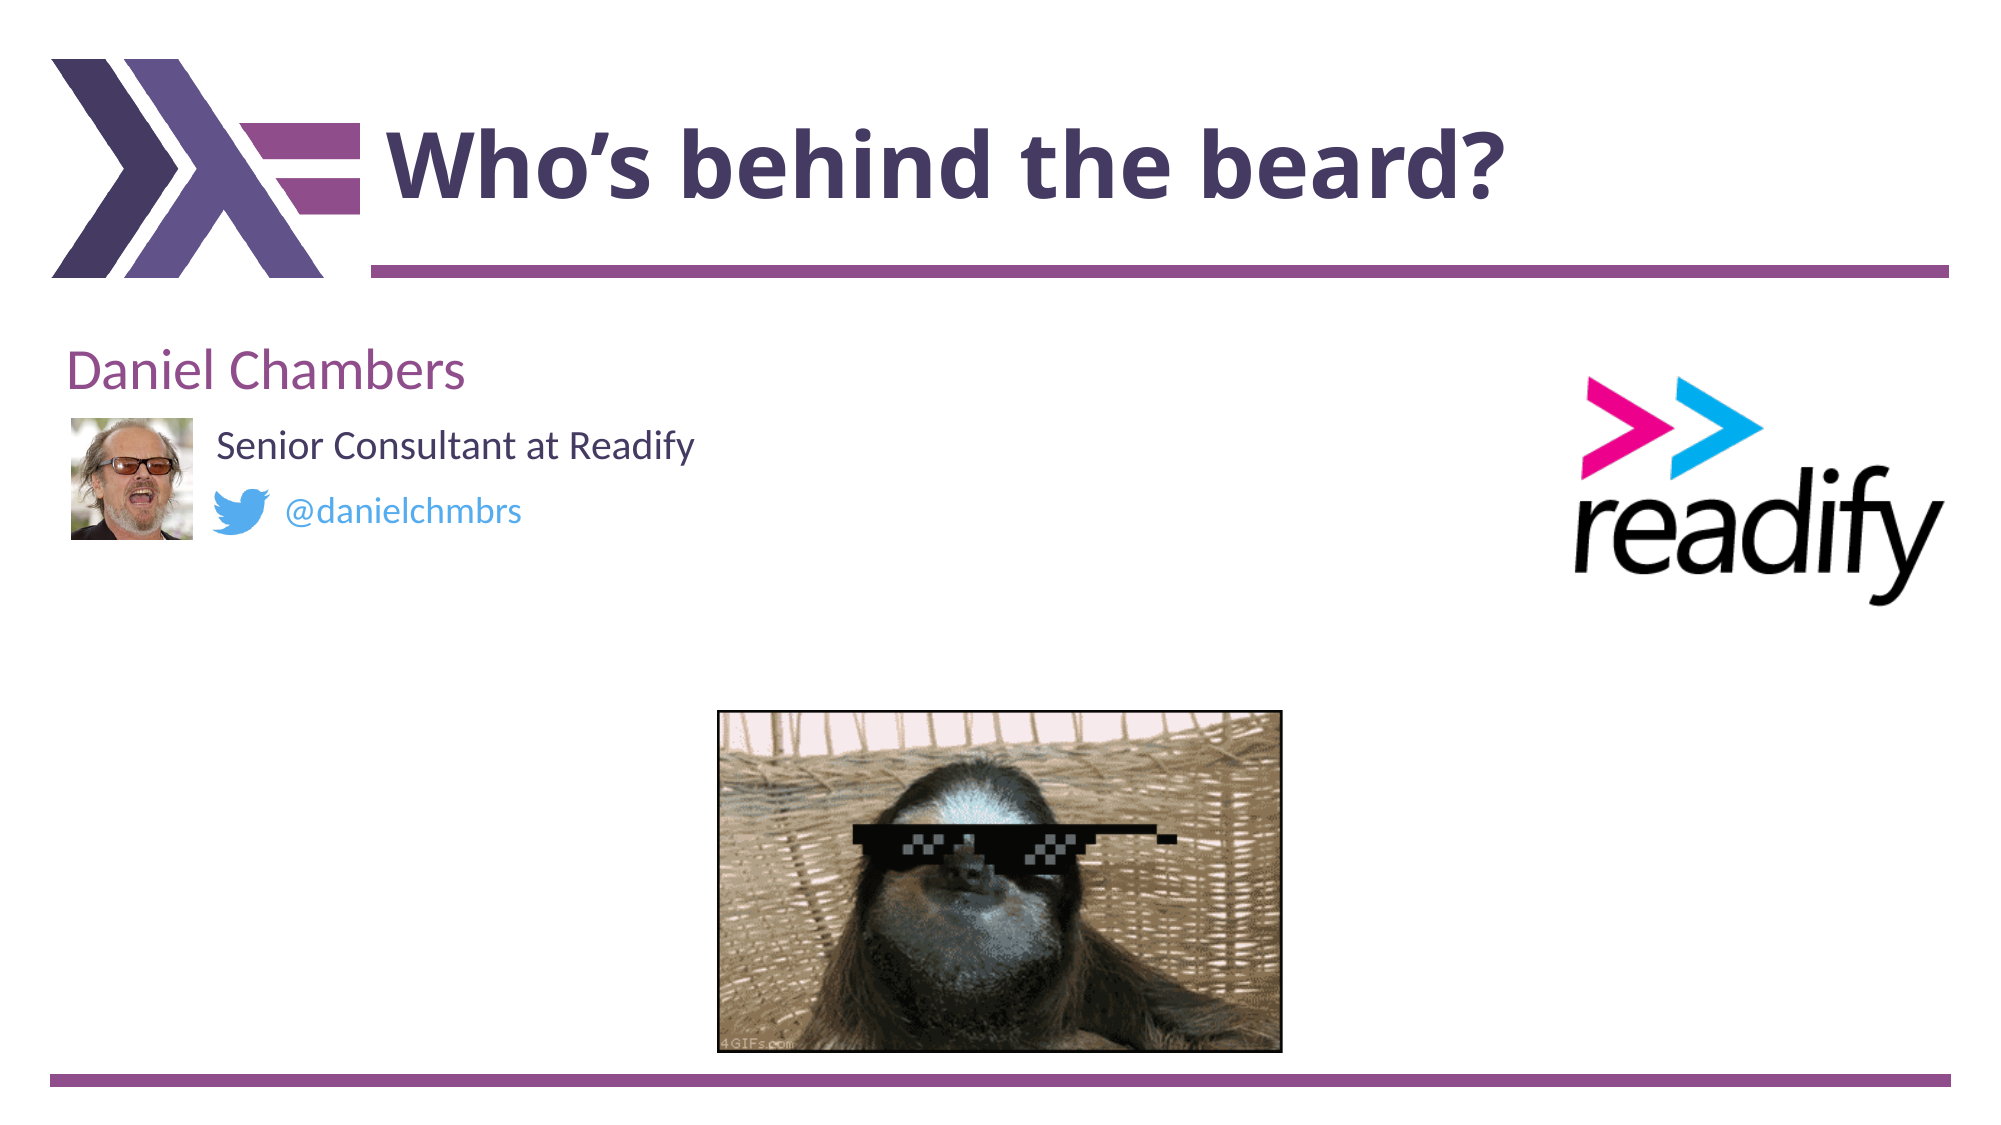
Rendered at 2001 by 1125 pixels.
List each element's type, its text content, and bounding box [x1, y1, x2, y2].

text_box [212, 478, 539, 540]
list Daniel Chambers Senior Consultant at Readify [51, 332, 1949, 1073]
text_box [717, 710, 1283, 1053]
title Who’s behind the beard? [371, 59, 1949, 278]
picture [71, 418, 193, 540]
picture [1501, 301, 2000, 680]
picture [51, 59, 360, 278]
